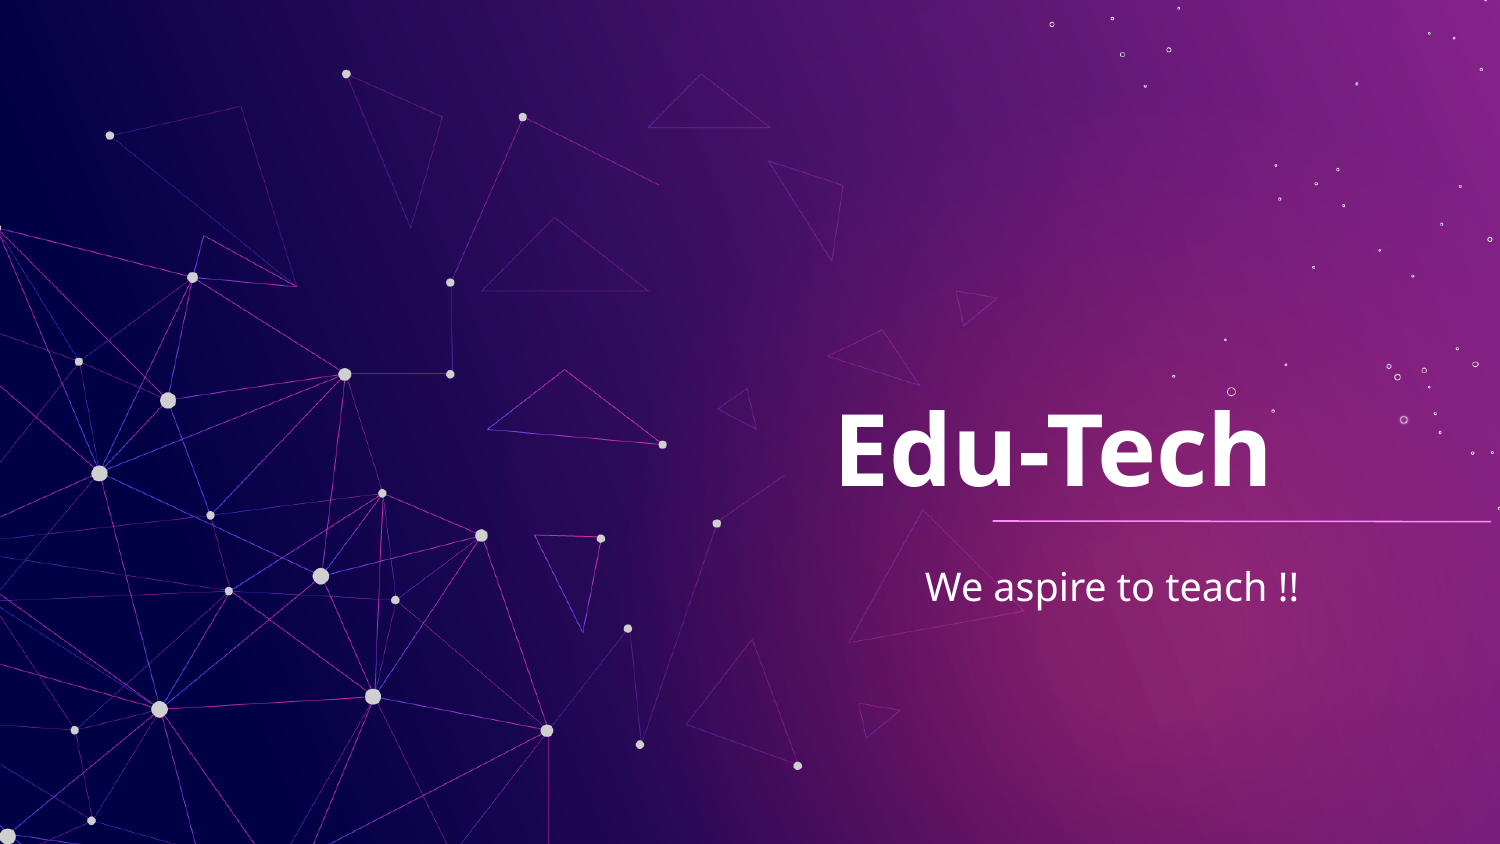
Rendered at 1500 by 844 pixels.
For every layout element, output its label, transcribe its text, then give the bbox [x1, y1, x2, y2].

title Edu-Tech [743, 363, 1315, 521]
picture [0, 0, 1500, 844]
subtitle We aspire to teach !! [835, 538, 1315, 624]
